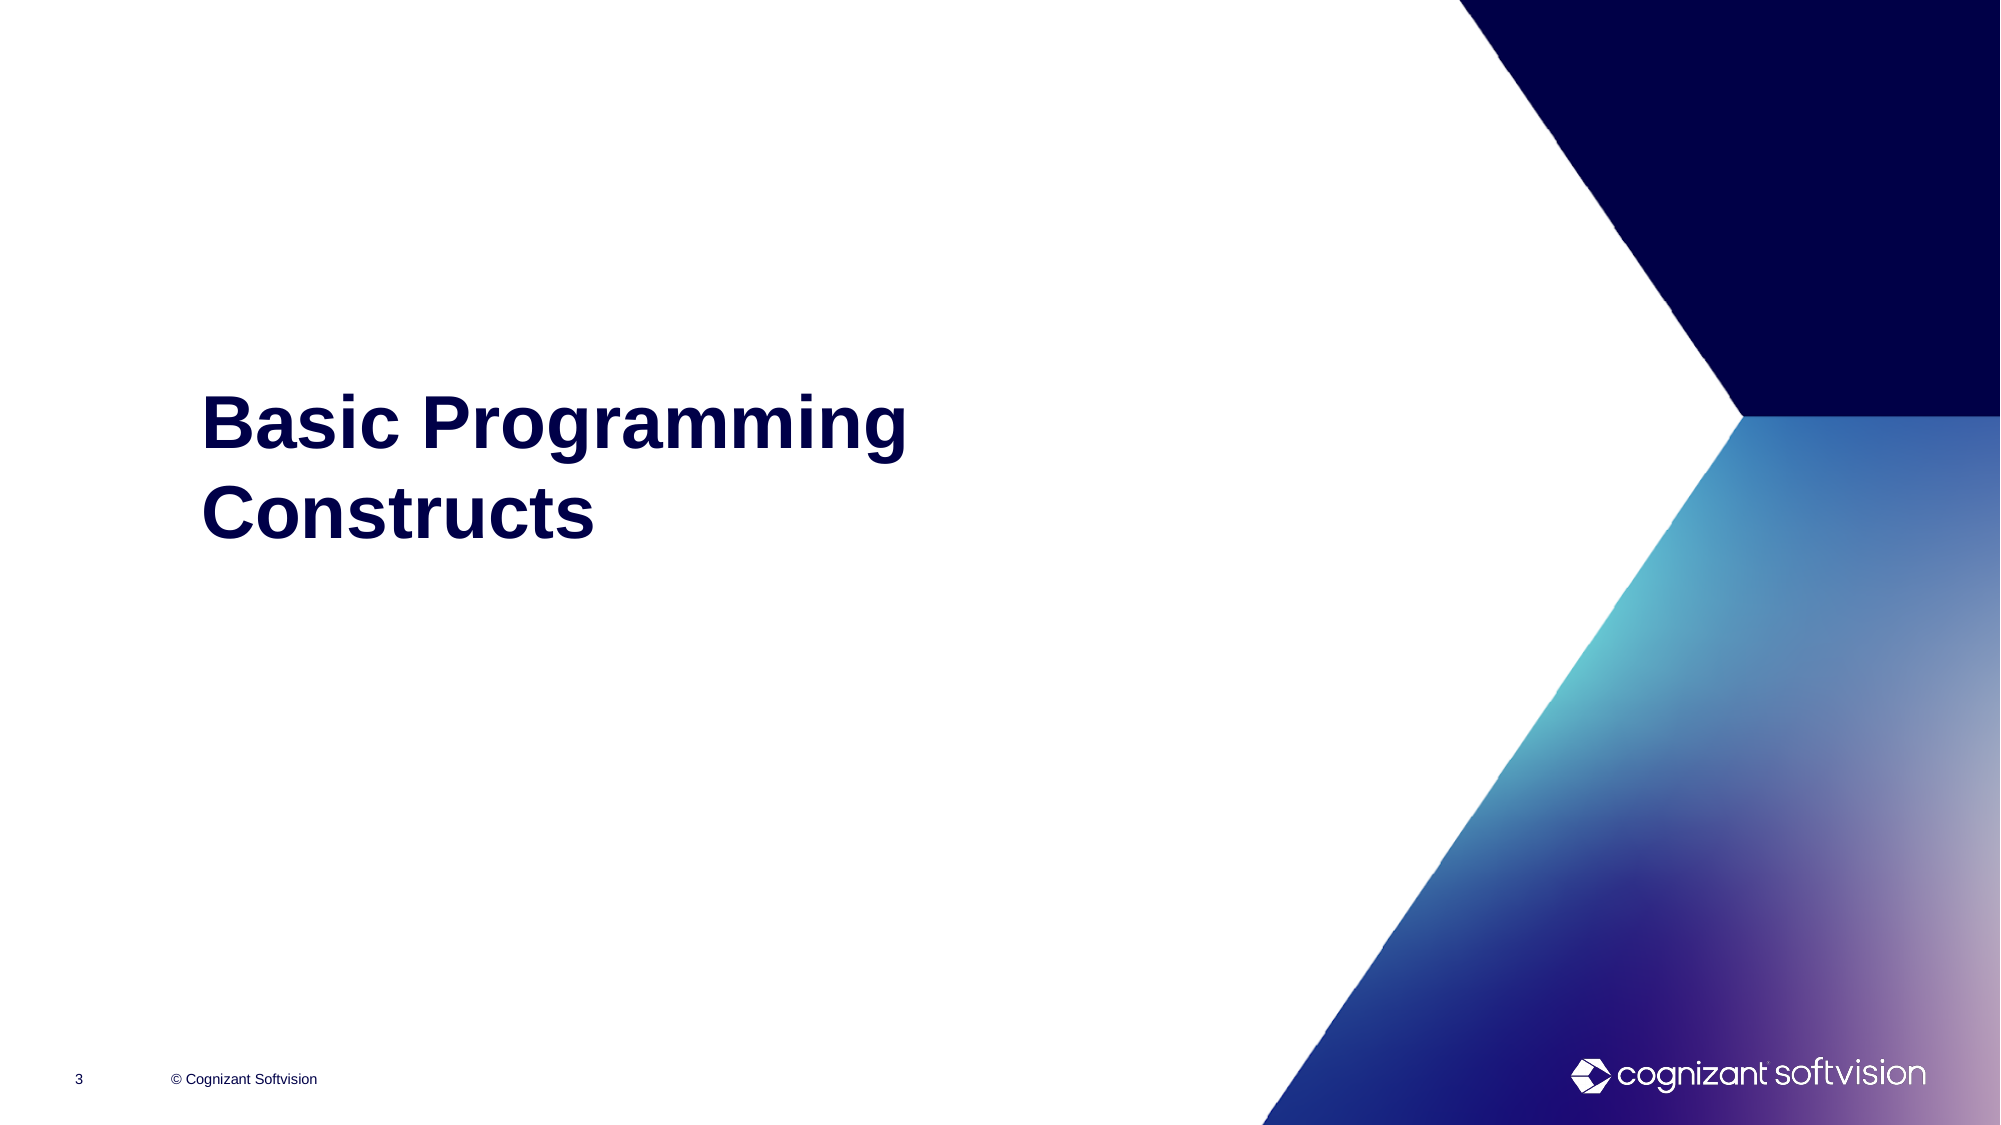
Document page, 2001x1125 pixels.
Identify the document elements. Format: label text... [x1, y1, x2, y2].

slide_number 3 [75, 1027, 133, 1088]
footer © Cognizant Softvision [171, 1027, 368, 1088]
title Basic Programming Constructs [171, 339, 1106, 588]
picture [1, 0, 2000, 1125]
